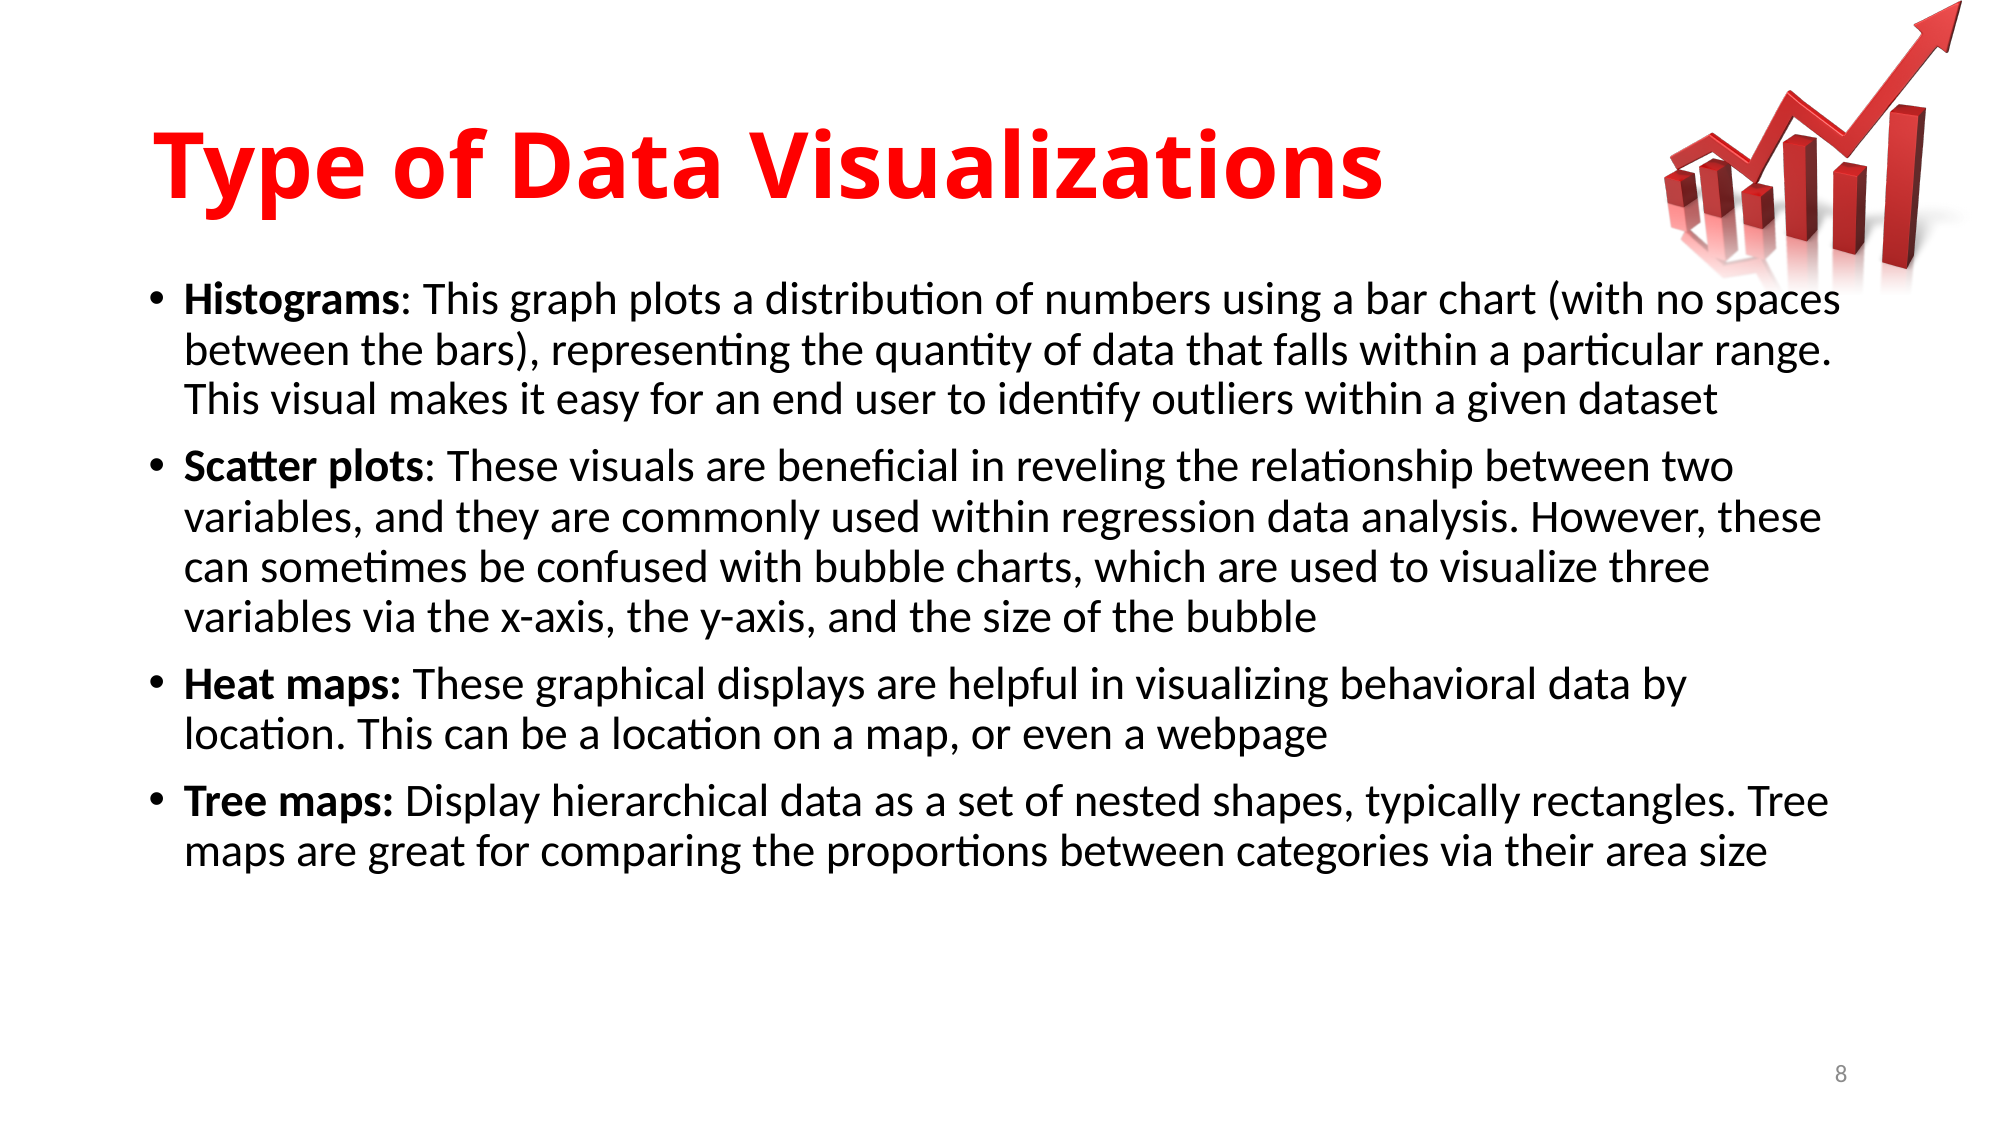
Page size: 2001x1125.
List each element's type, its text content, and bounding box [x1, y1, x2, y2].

picture [1653, 0, 2000, 296]
list Histograms: This graph plots a distribution of numbers using a bar chart (with no spaces between the bars), representing the quantity of data that falls within a particular range. This visual makes it easy for an end user to identify outliers within a given dataset Scatter plots: These visuals are beneficial in reveling the relationship between two variables, and they are commonly used within regression data analysis. However, these can sometimes be confused with bubble charts, which are used to visualize three variables via the x-axis, the y-axis, and the size of the bubble Heat maps: These graphical displays are helpful in visualizing behavioral data by location. This can be a location on a map, or even a webpage Tree maps: Display hierarchical data as a set of nested shapes, typically rectangles. Tree maps are great for comparing the proportions between categories via their area size [133, 267, 1859, 981]
slide_number 7 [1412, 1042, 1863, 1103]
title Type of Data Visualizations [137, 59, 1653, 267]
